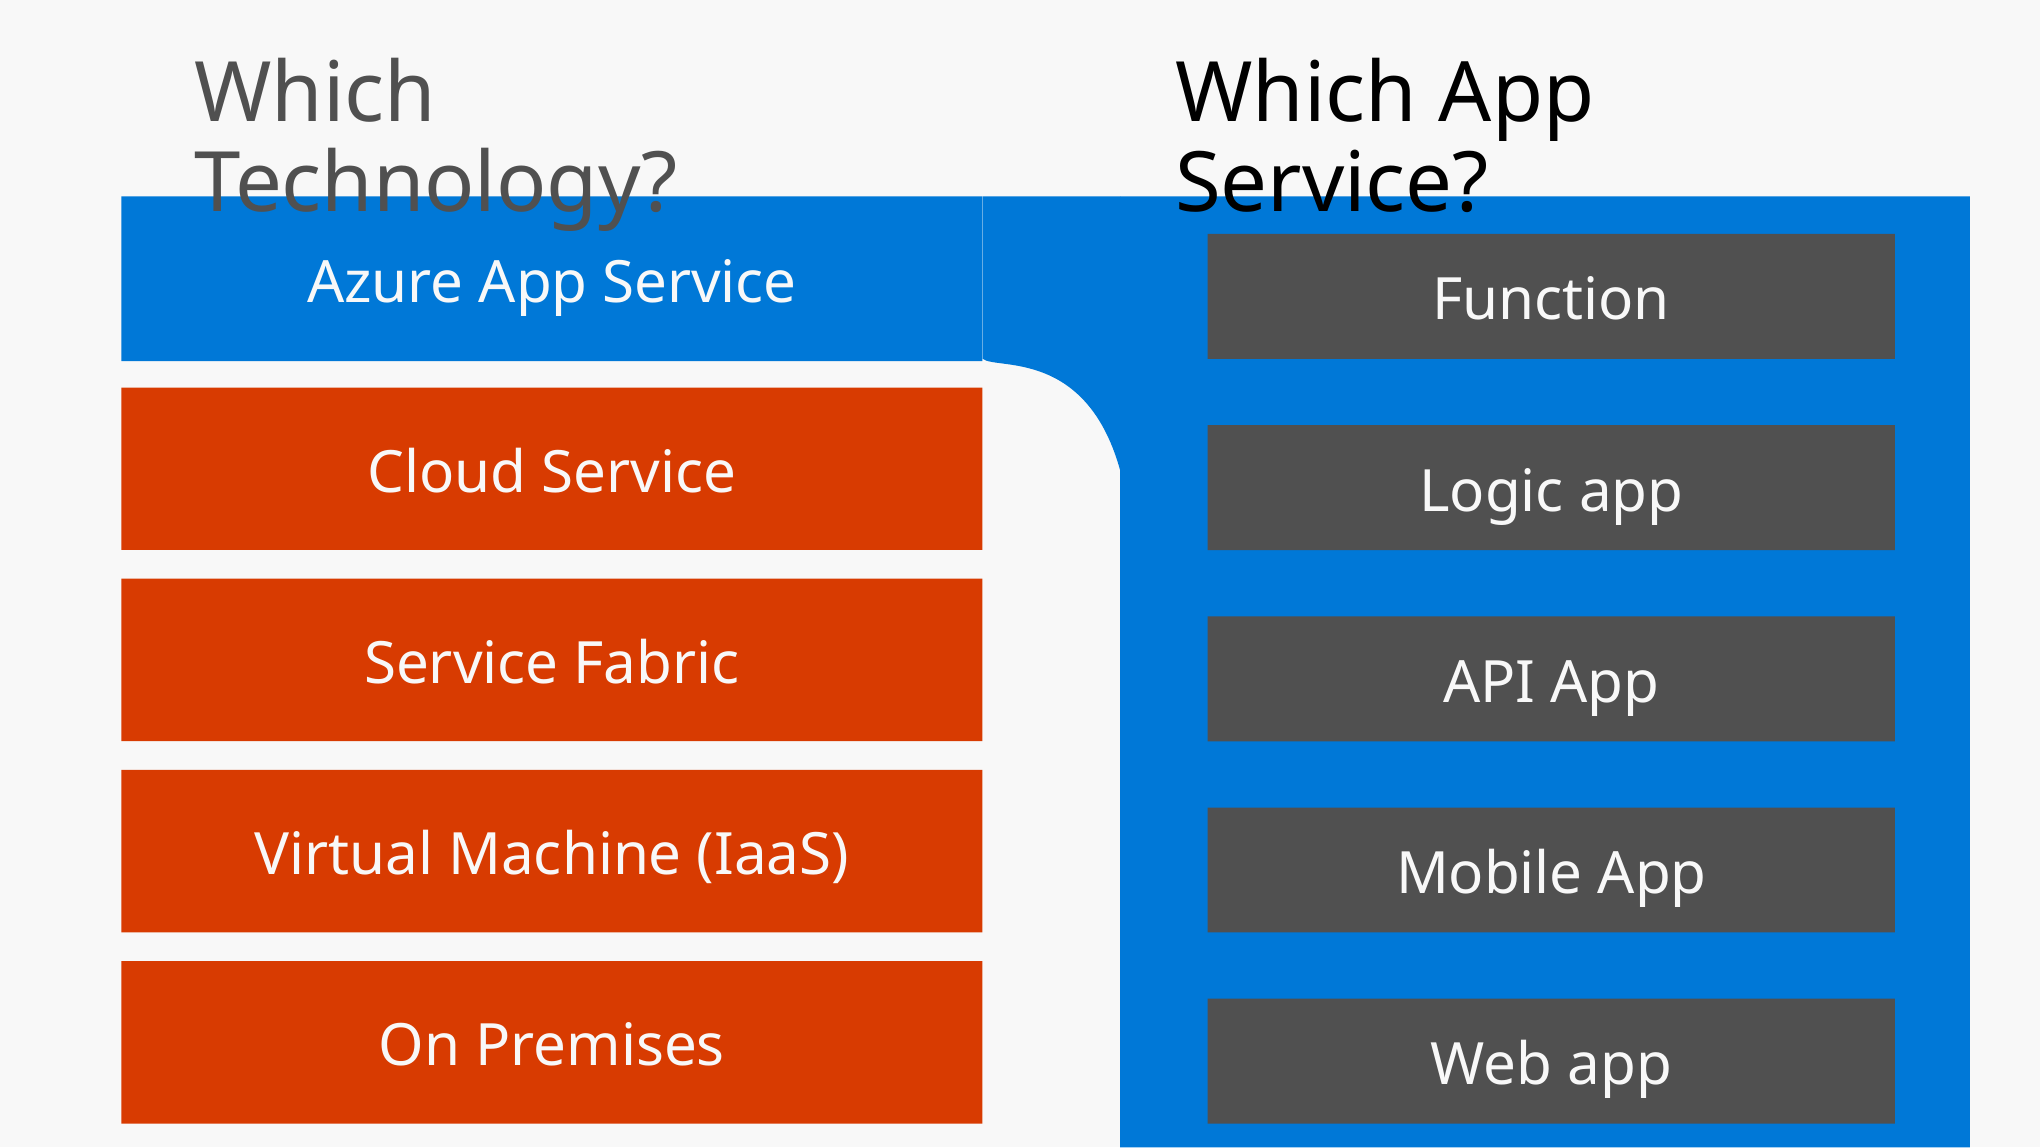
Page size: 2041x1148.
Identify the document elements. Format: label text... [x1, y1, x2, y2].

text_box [982, 196, 1971, 1148]
text_box Azure App Service [120, 195, 983, 362]
text_box Service Fabric [120, 578, 982, 742]
text_box Which Technology? [170, 34, 934, 245]
list Which App Service? [1151, 34, 1939, 156]
text_box On Premises [120, 960, 982, 1124]
text_box Cloud Service [120, 387, 982, 551]
text_box Virtual Machine (IaaS) [120, 769, 982, 933]
